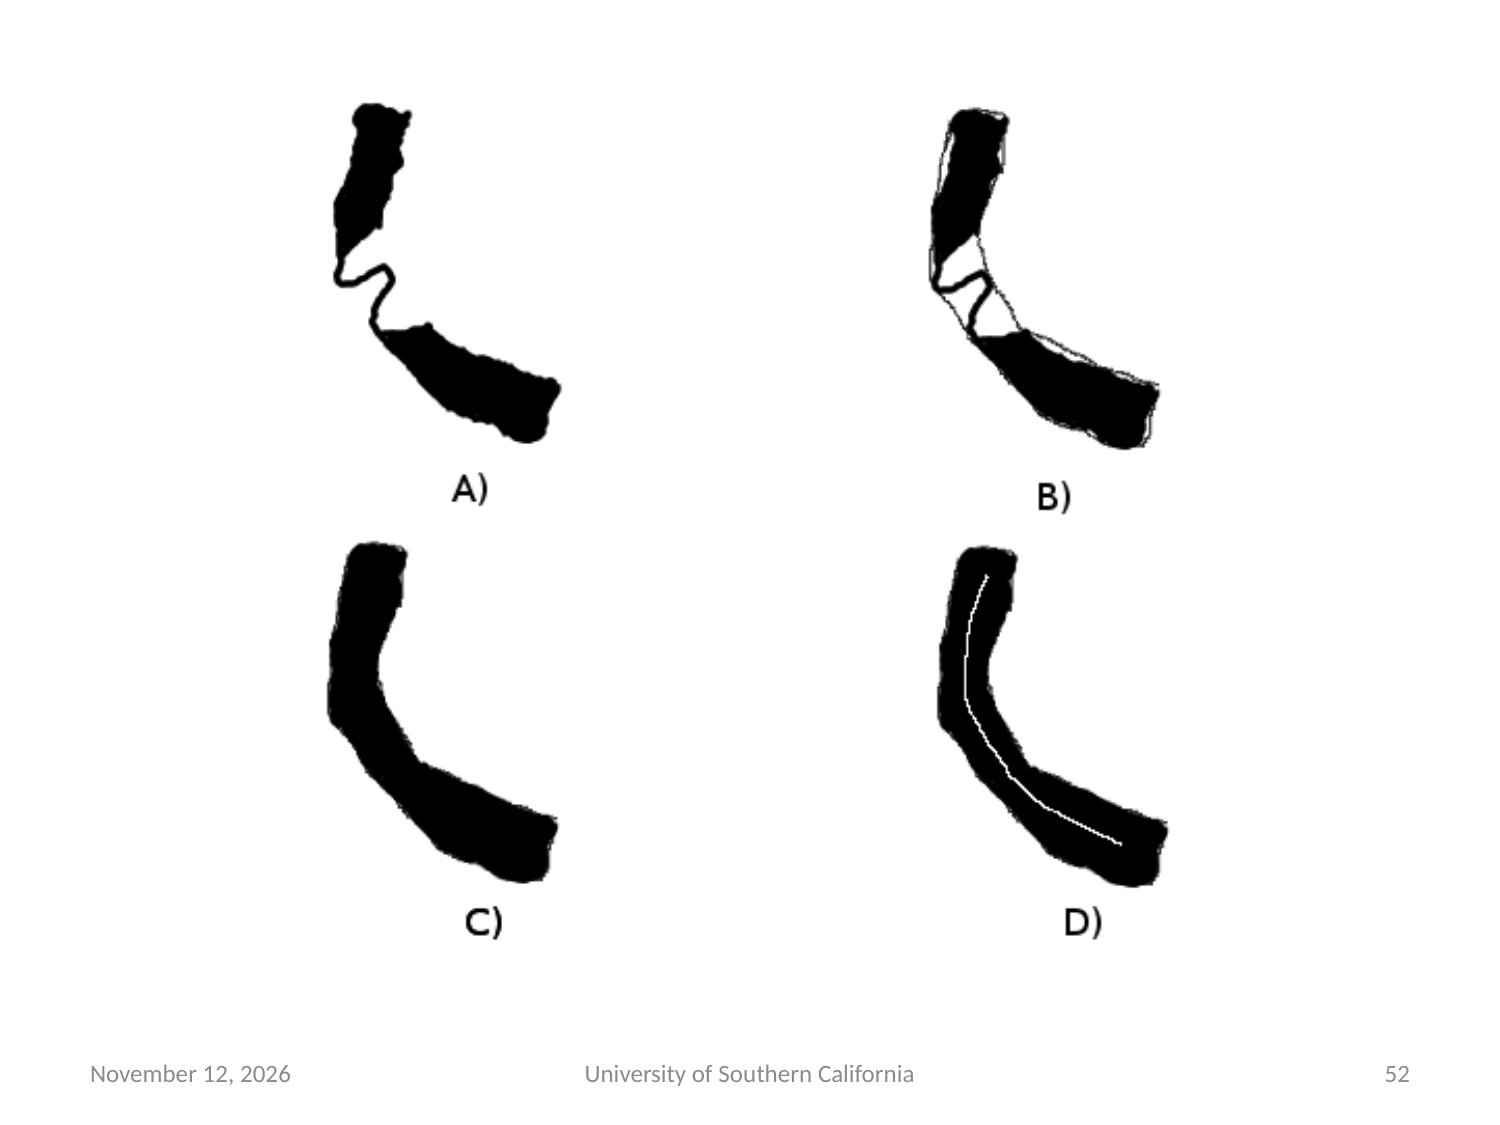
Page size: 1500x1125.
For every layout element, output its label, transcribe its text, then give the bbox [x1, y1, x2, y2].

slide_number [75, 1042, 425, 1103]
slide_number 52 [1074, 1042, 1425, 1103]
footer University of Southern California [512, 1042, 988, 1103]
picture [87, 27, 1415, 1023]
